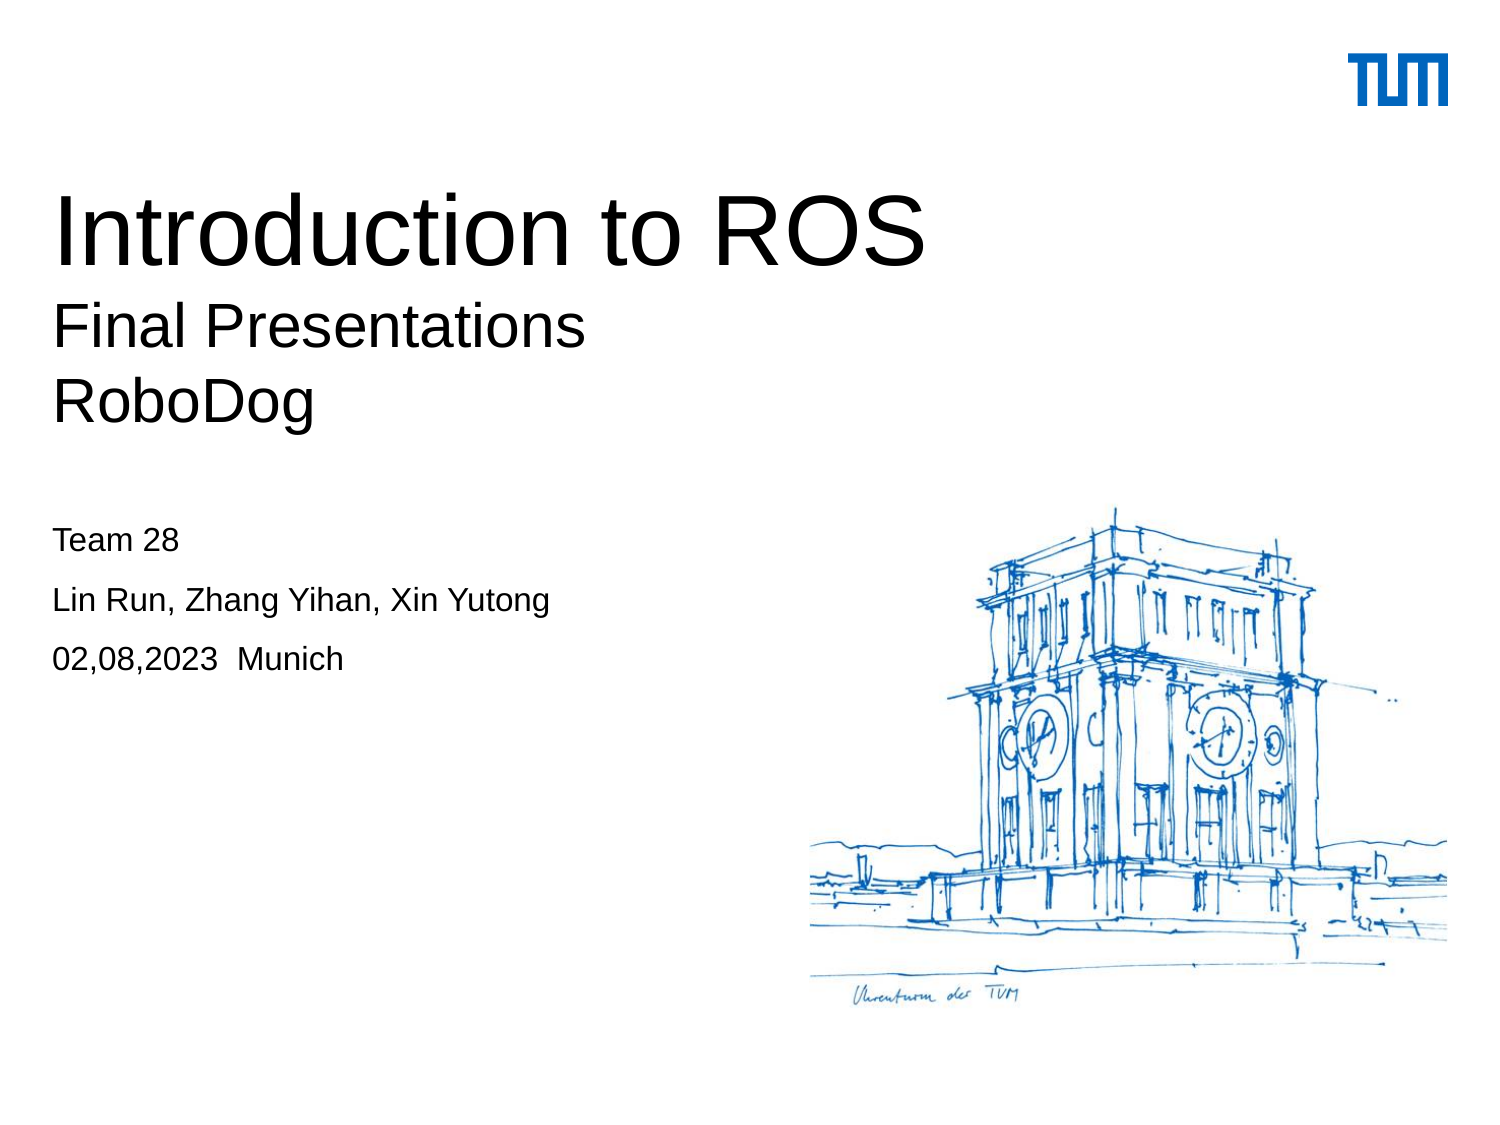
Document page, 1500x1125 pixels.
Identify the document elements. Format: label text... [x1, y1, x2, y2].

picture [809, 471, 1449, 1030]
list Team 28 Lin Run, Zhang Yihan, Xin Yutong 02,08,2023 Munich [51, 457, 1449, 668]
title Introduction to ROS Final Presentations RoboDog [51, 165, 1449, 439]
